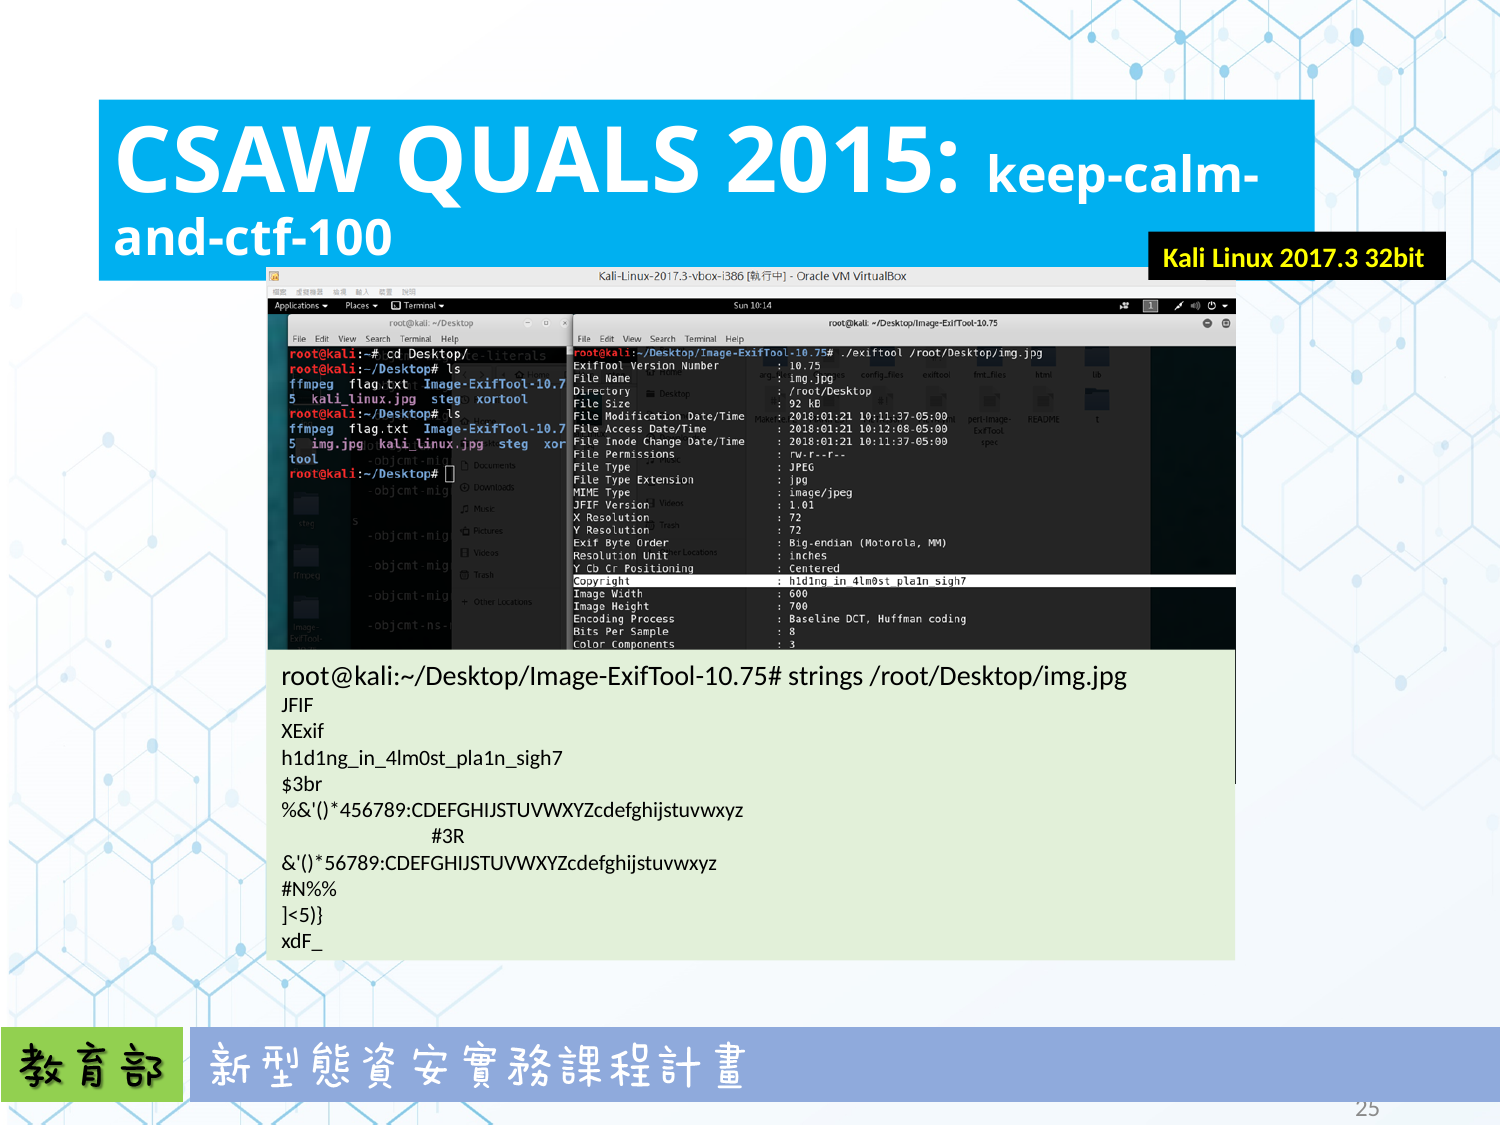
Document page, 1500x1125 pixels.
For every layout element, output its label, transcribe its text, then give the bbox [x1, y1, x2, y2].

text_box root@kali:~/Desktop/Image-ExifTool-10.75# strings /root/Desktop/img.jpg JFIF XExif h1d1ng_in_4lm0st_pla1n_sigh7 $3br %&'()*456789:CDEFGHIJSTUVWXYZcdefghijstuvwxyz #3R &'()*56789:CDEFGHIJSTUVWXYZcdefghijstuvwxyz #N%% ]<5)} xdF_ [266, 784, 1236, 961]
text_box Kali Linux 2017.3 32bit [1148, 231, 1446, 280]
picture [0, 0, 1500, 1125]
title CSAW QUALS 2015: keep-calm-and-ctf-100 [98, 99, 1315, 281]
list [266, 267, 1236, 784]
